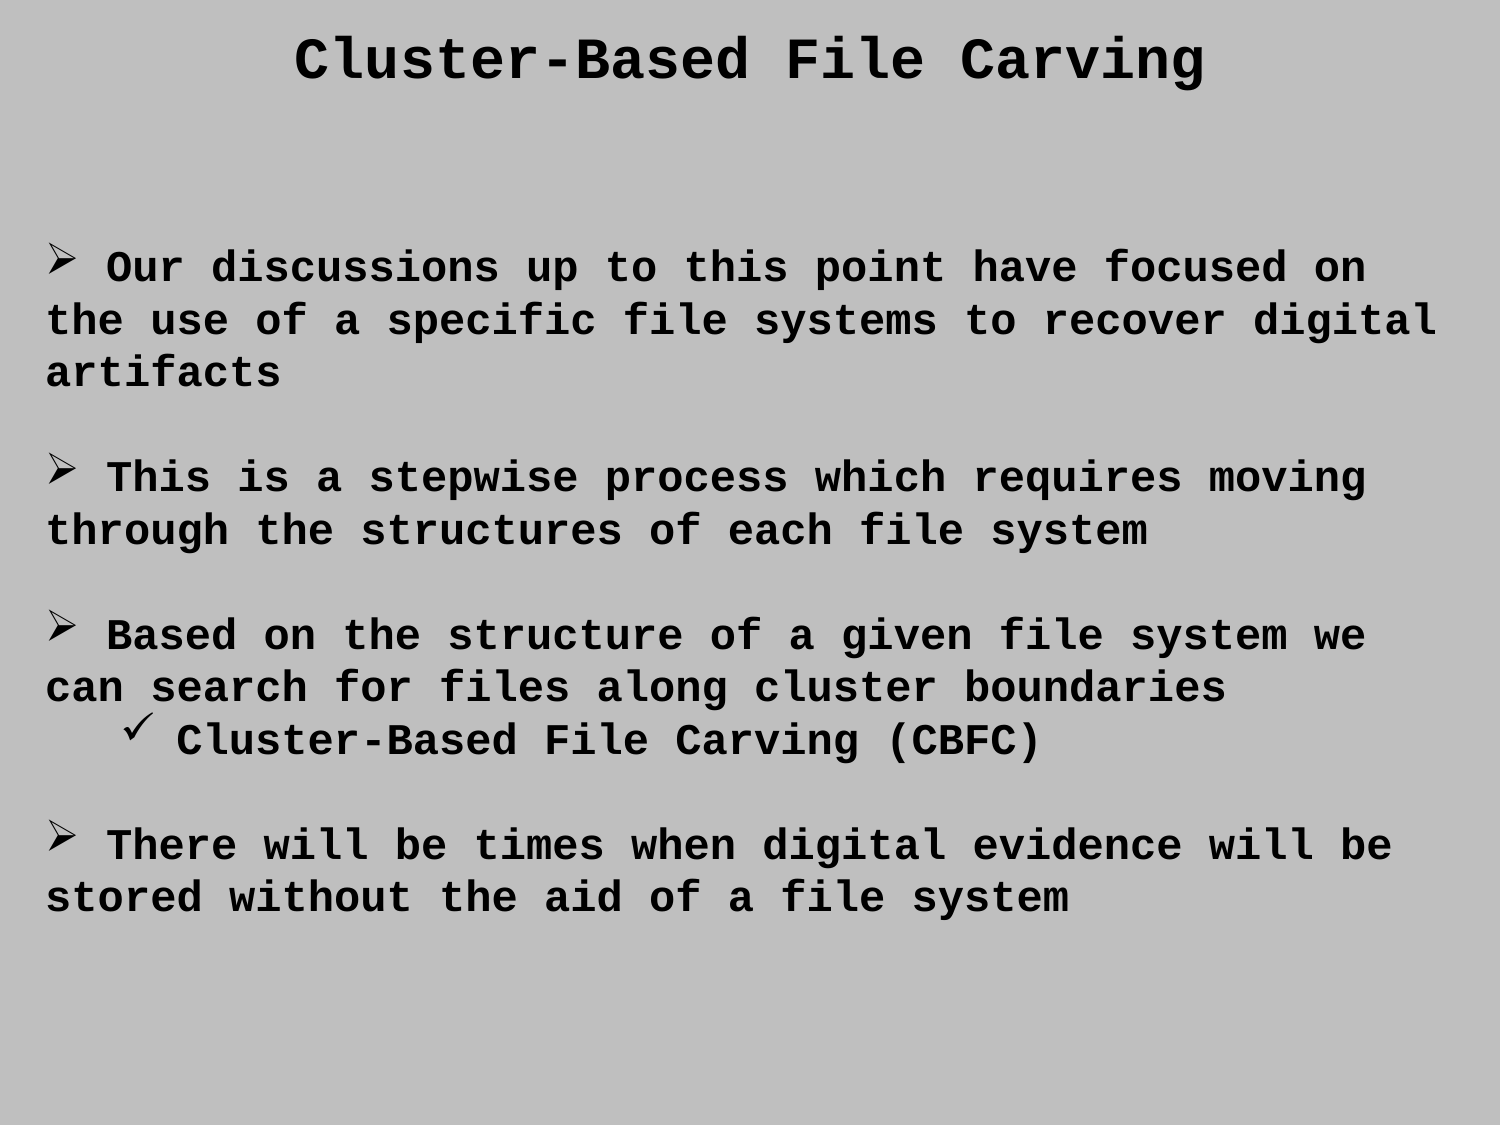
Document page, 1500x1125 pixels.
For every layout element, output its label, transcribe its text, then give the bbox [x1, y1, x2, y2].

text_box Cluster-Based File Carving [82, 7, 1418, 104]
text_box Our discussions up to this point have focused on the use of a specific file systems to recover digital artifacts This is a stepwise process which requires moving through the structures of each file system Based on the structure of a given file system we can search for files along cluster boundaries Cluster-Based File Carving (CBFC) There will be times when digital evidence will be stored without the aid of a file system [30, 230, 1470, 956]
